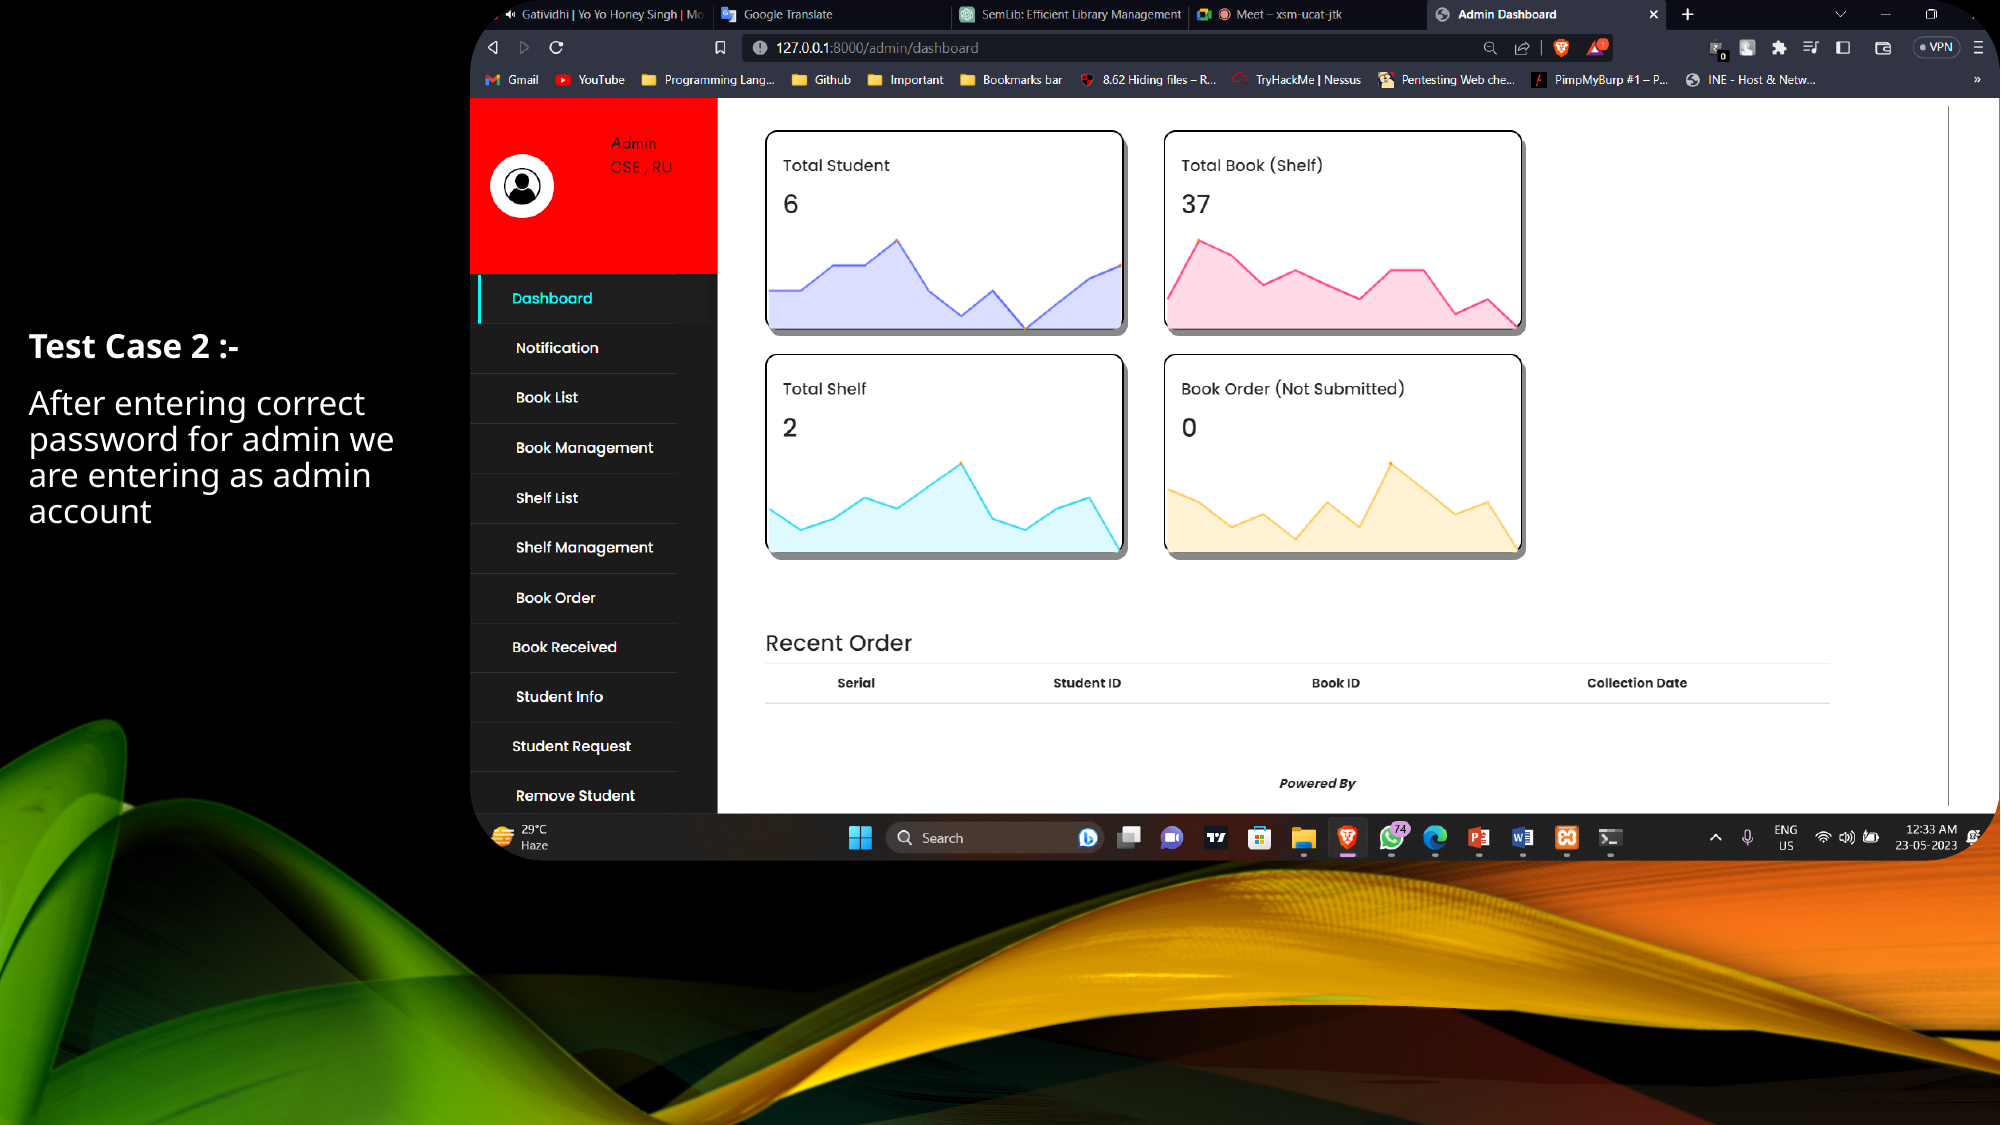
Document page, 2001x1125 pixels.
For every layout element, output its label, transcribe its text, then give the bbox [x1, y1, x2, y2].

picture [0, 0, 2000, 1125]
list Test Case 2 :- After entering correct password for admin we are entering as admin account [13, 0, 460, 861]
